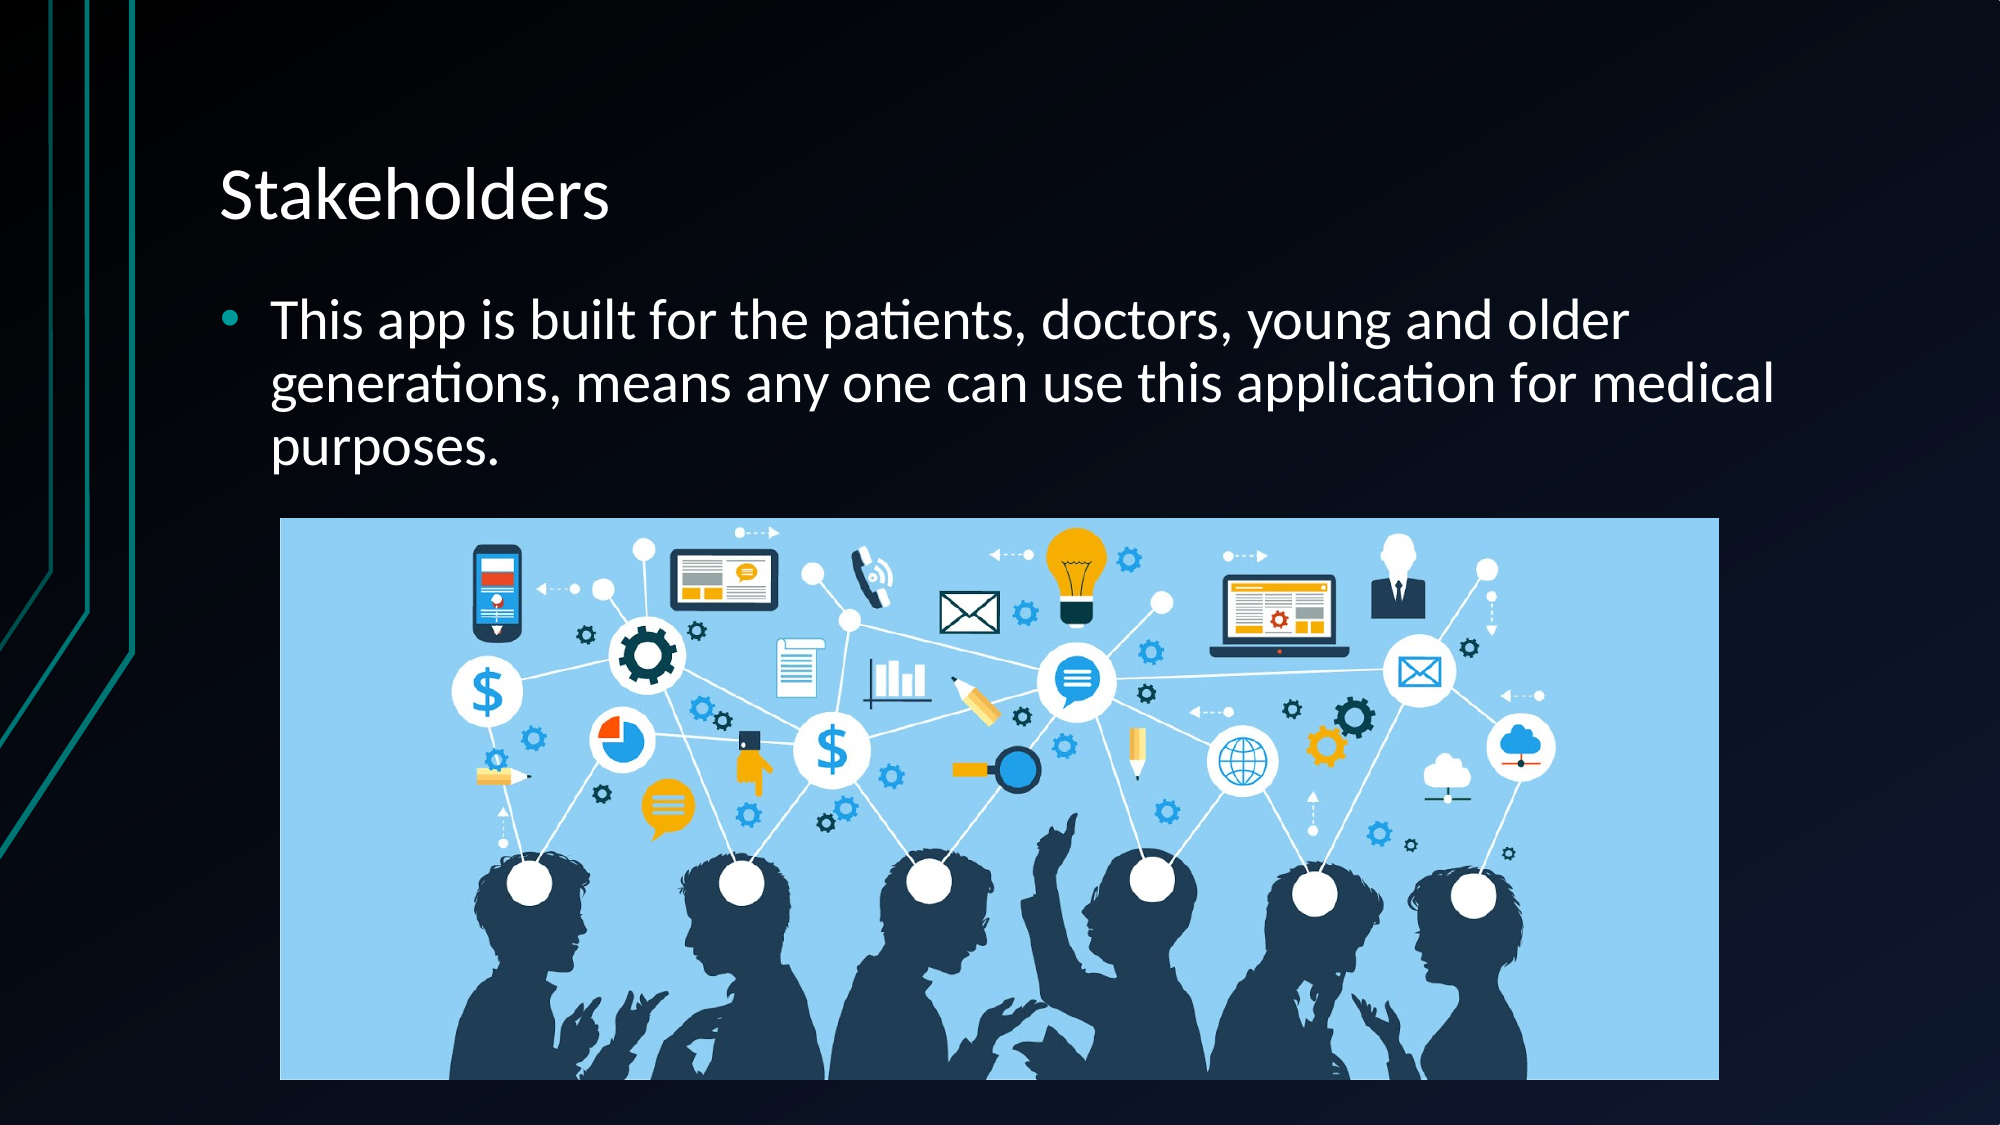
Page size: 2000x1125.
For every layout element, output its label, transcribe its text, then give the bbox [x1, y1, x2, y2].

title Stakeholders [199, 45, 1900, 246]
picture [280, 518, 1719, 1081]
list This app is built for the patients, doctors, young and older generations, means any one can use this application for medical purposes. [199, 279, 1900, 1012]
